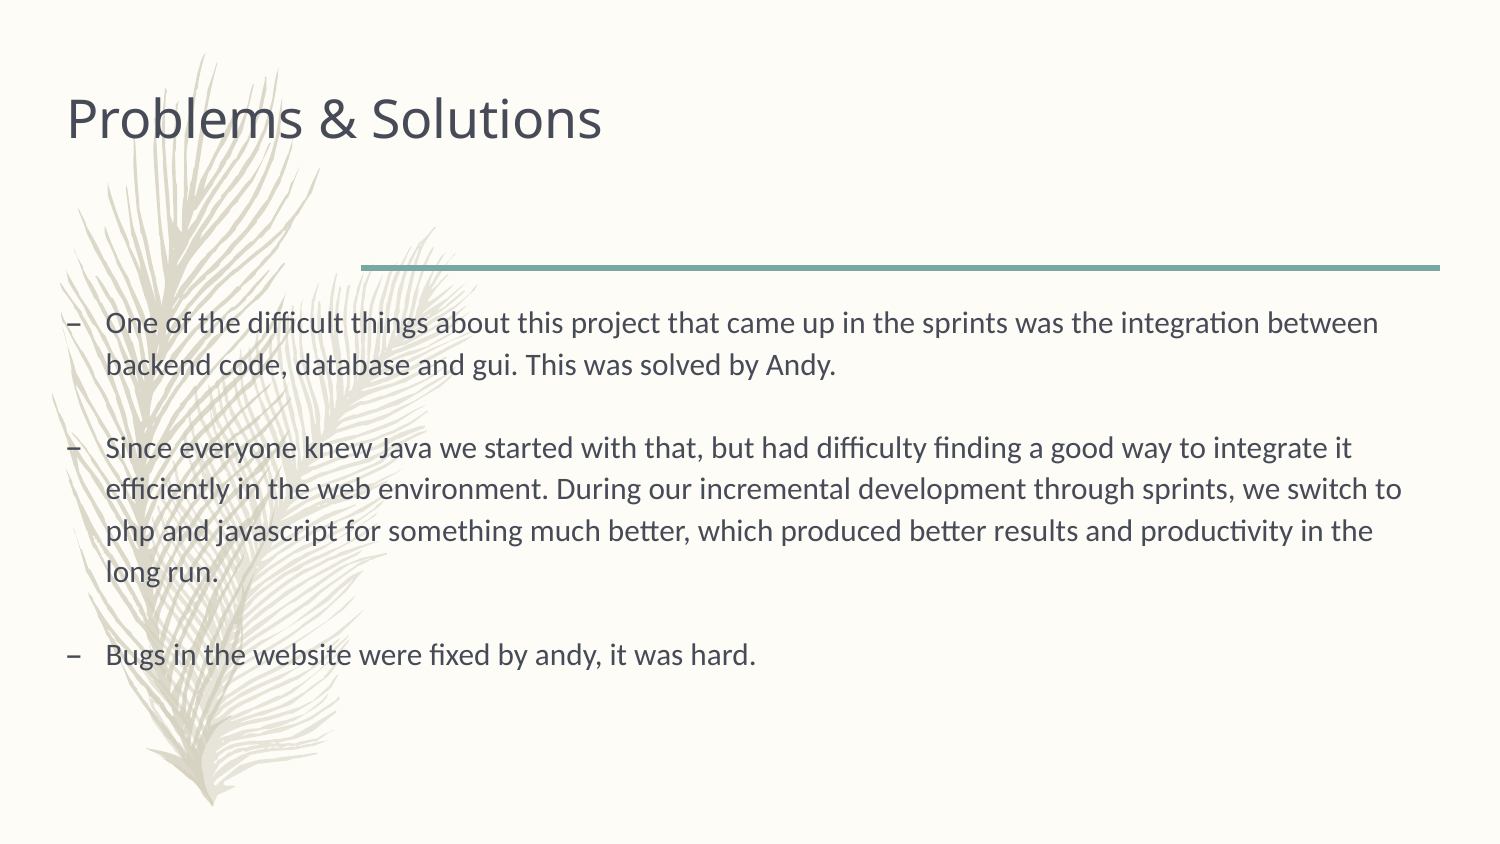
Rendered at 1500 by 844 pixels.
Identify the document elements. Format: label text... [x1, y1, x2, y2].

title Problems & Solutions [51, 72, 1449, 167]
list One of the difficult things about this project that came up in the sprints was the integration between backend code, database and gui. This was solved by Andy. Since everyone knew Java we started with that, but had difficulty finding a good way to integrate it efficiently in the web environment. During our incremental development through sprints, we switch to php and javascript for something much better, which produced better results and productivity in the long run. Bugs in the website were fixed by andy, it was hard. [51, 283, 1449, 844]
